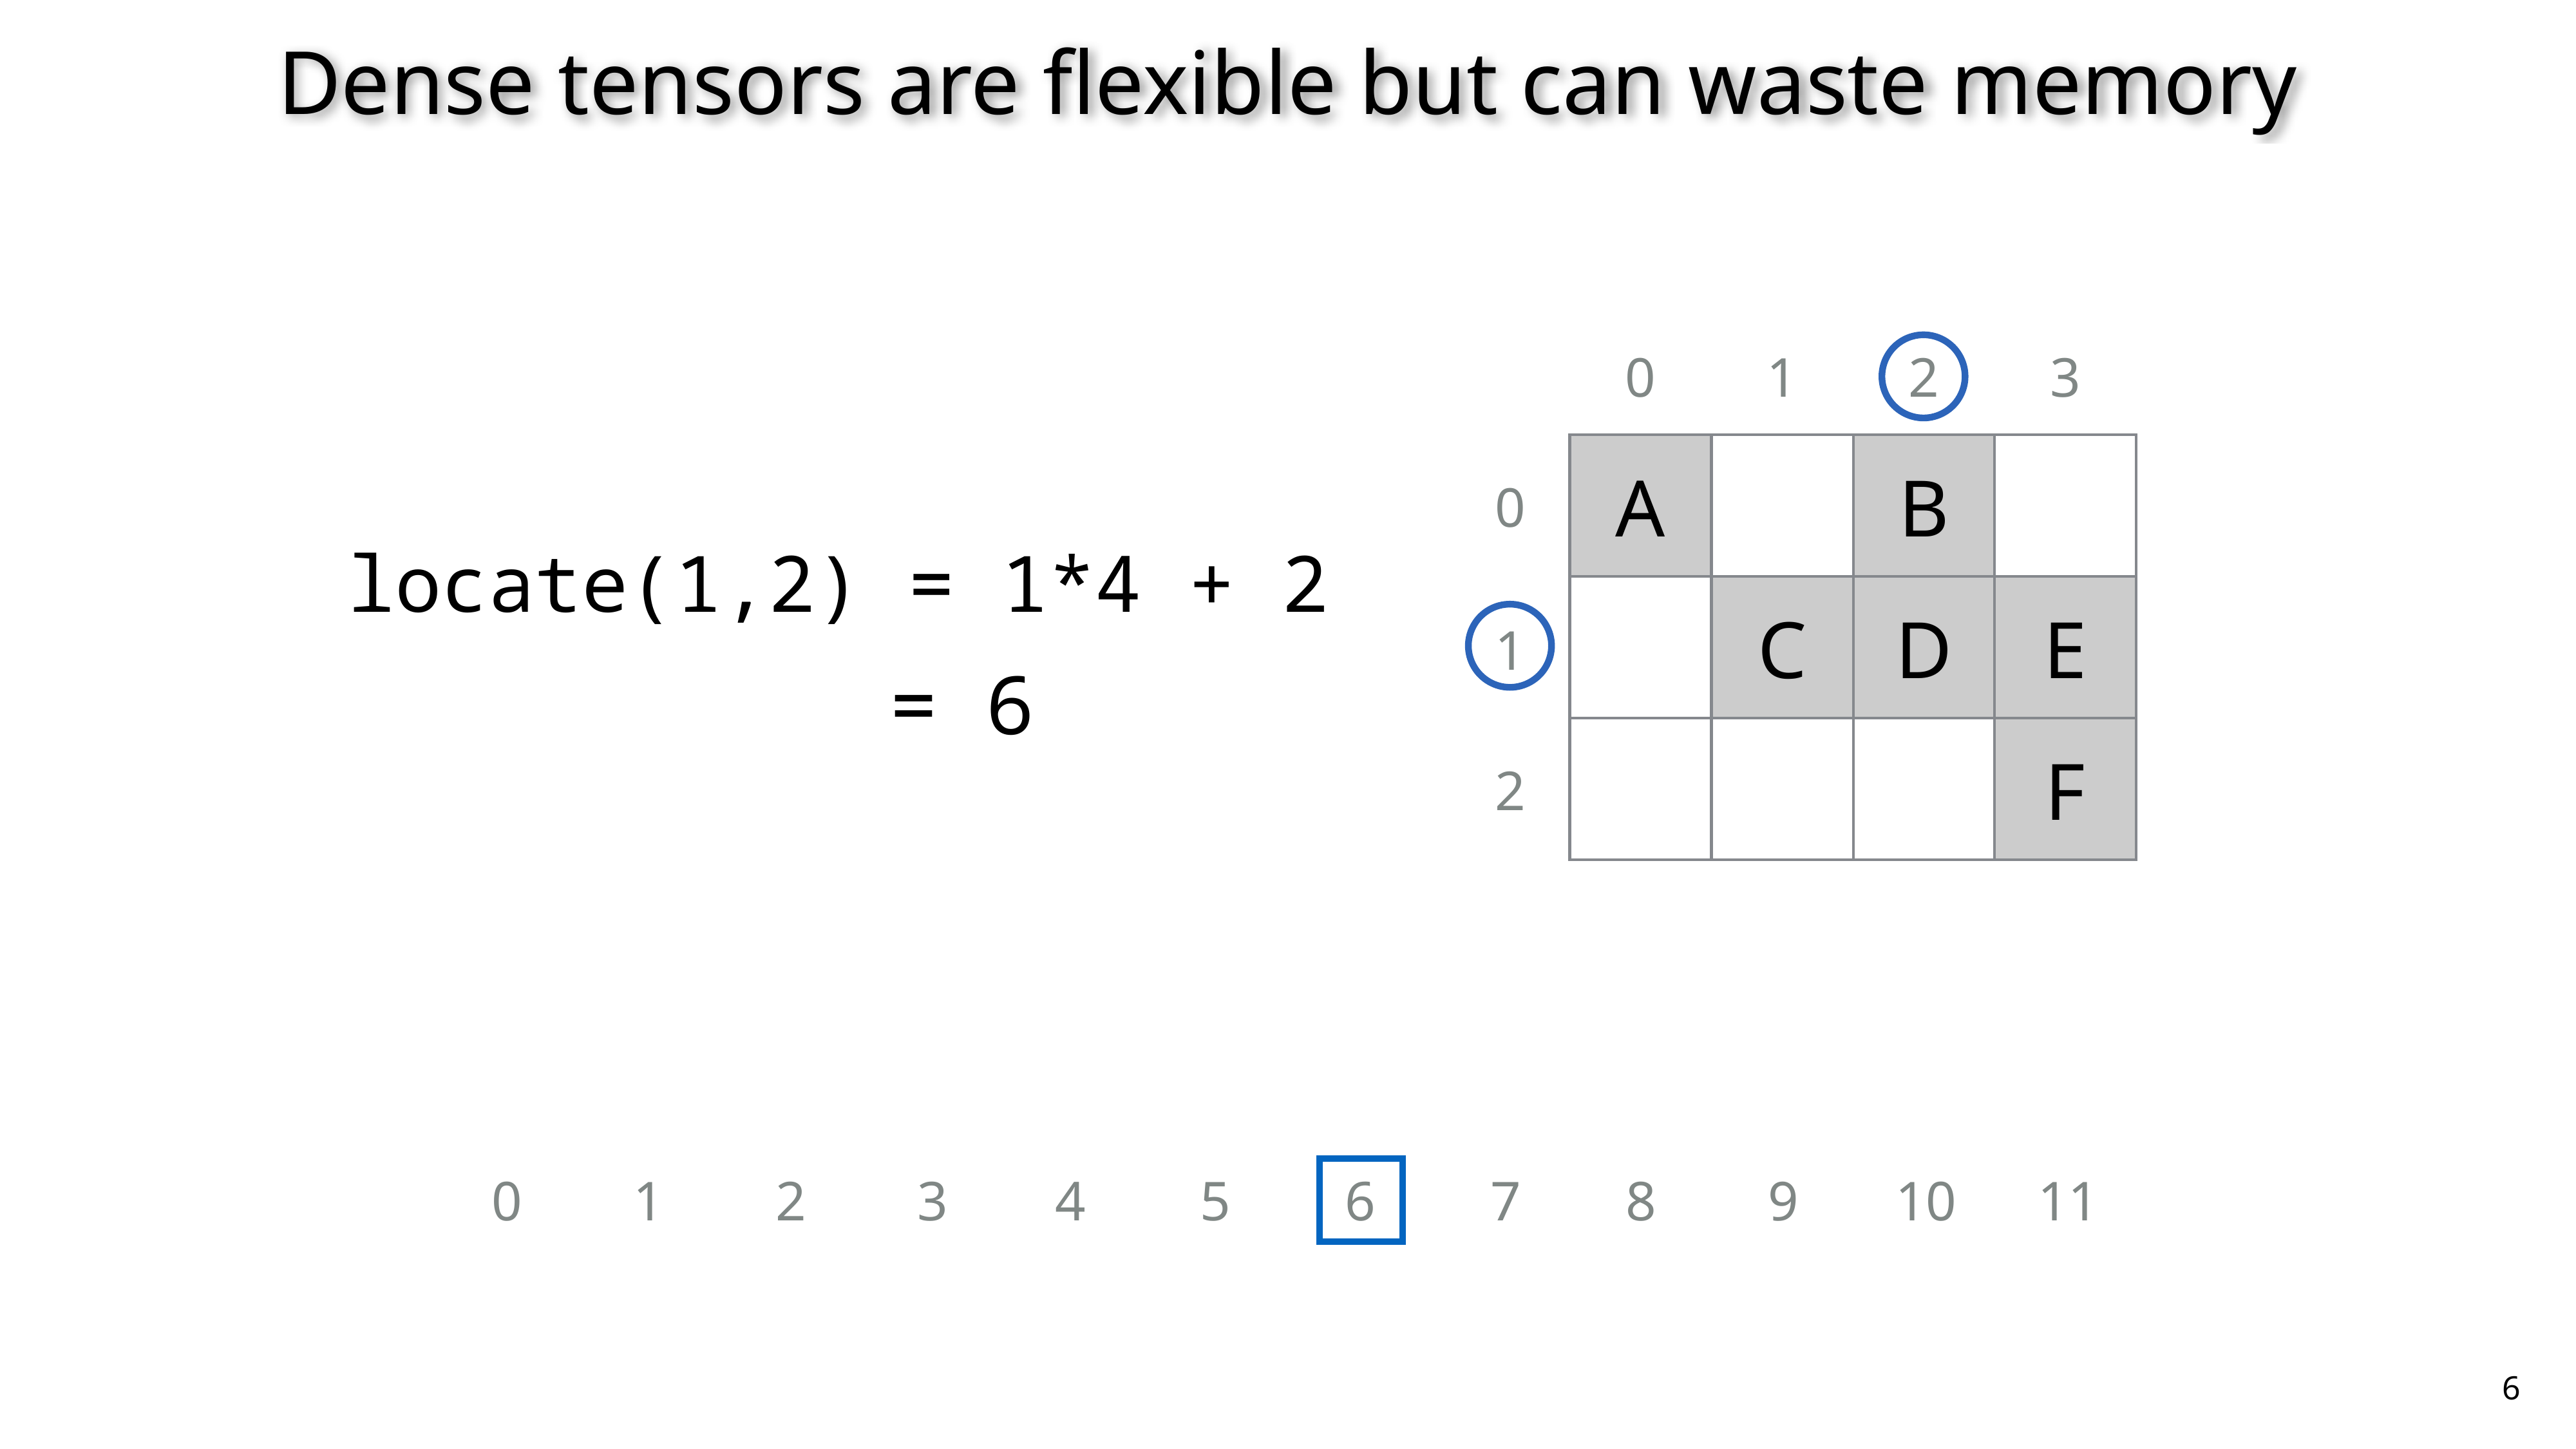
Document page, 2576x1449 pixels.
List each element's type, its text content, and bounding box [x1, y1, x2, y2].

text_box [1612, 339, 2094, 412]
text_box [1468, 615, 1482, 677]
text_box = 6 [884, 649, 1040, 757]
text_box [1902, 412, 1945, 419]
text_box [479, 1163, 960, 1236]
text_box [1613, 1163, 2116, 1236]
text_box [1319, 1236, 1403, 1242]
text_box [1482, 469, 1538, 826]
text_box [1569, 719, 2136, 860]
text_box [1906, 334, 1942, 339]
text_box [1538, 614, 1552, 677]
text_box locate(1,2) = 1*4 + 2 [343, 529, 1381, 634]
slide_number 6 [2486, 1361, 2535, 1413]
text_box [1569, 577, 2136, 719]
text_box [1319, 1159, 1403, 1163]
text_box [1048, 1163, 1528, 1236]
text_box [1569, 434, 2136, 577]
title Dense tensors are flexible but can waste memory [26, 26, 2550, 118]
